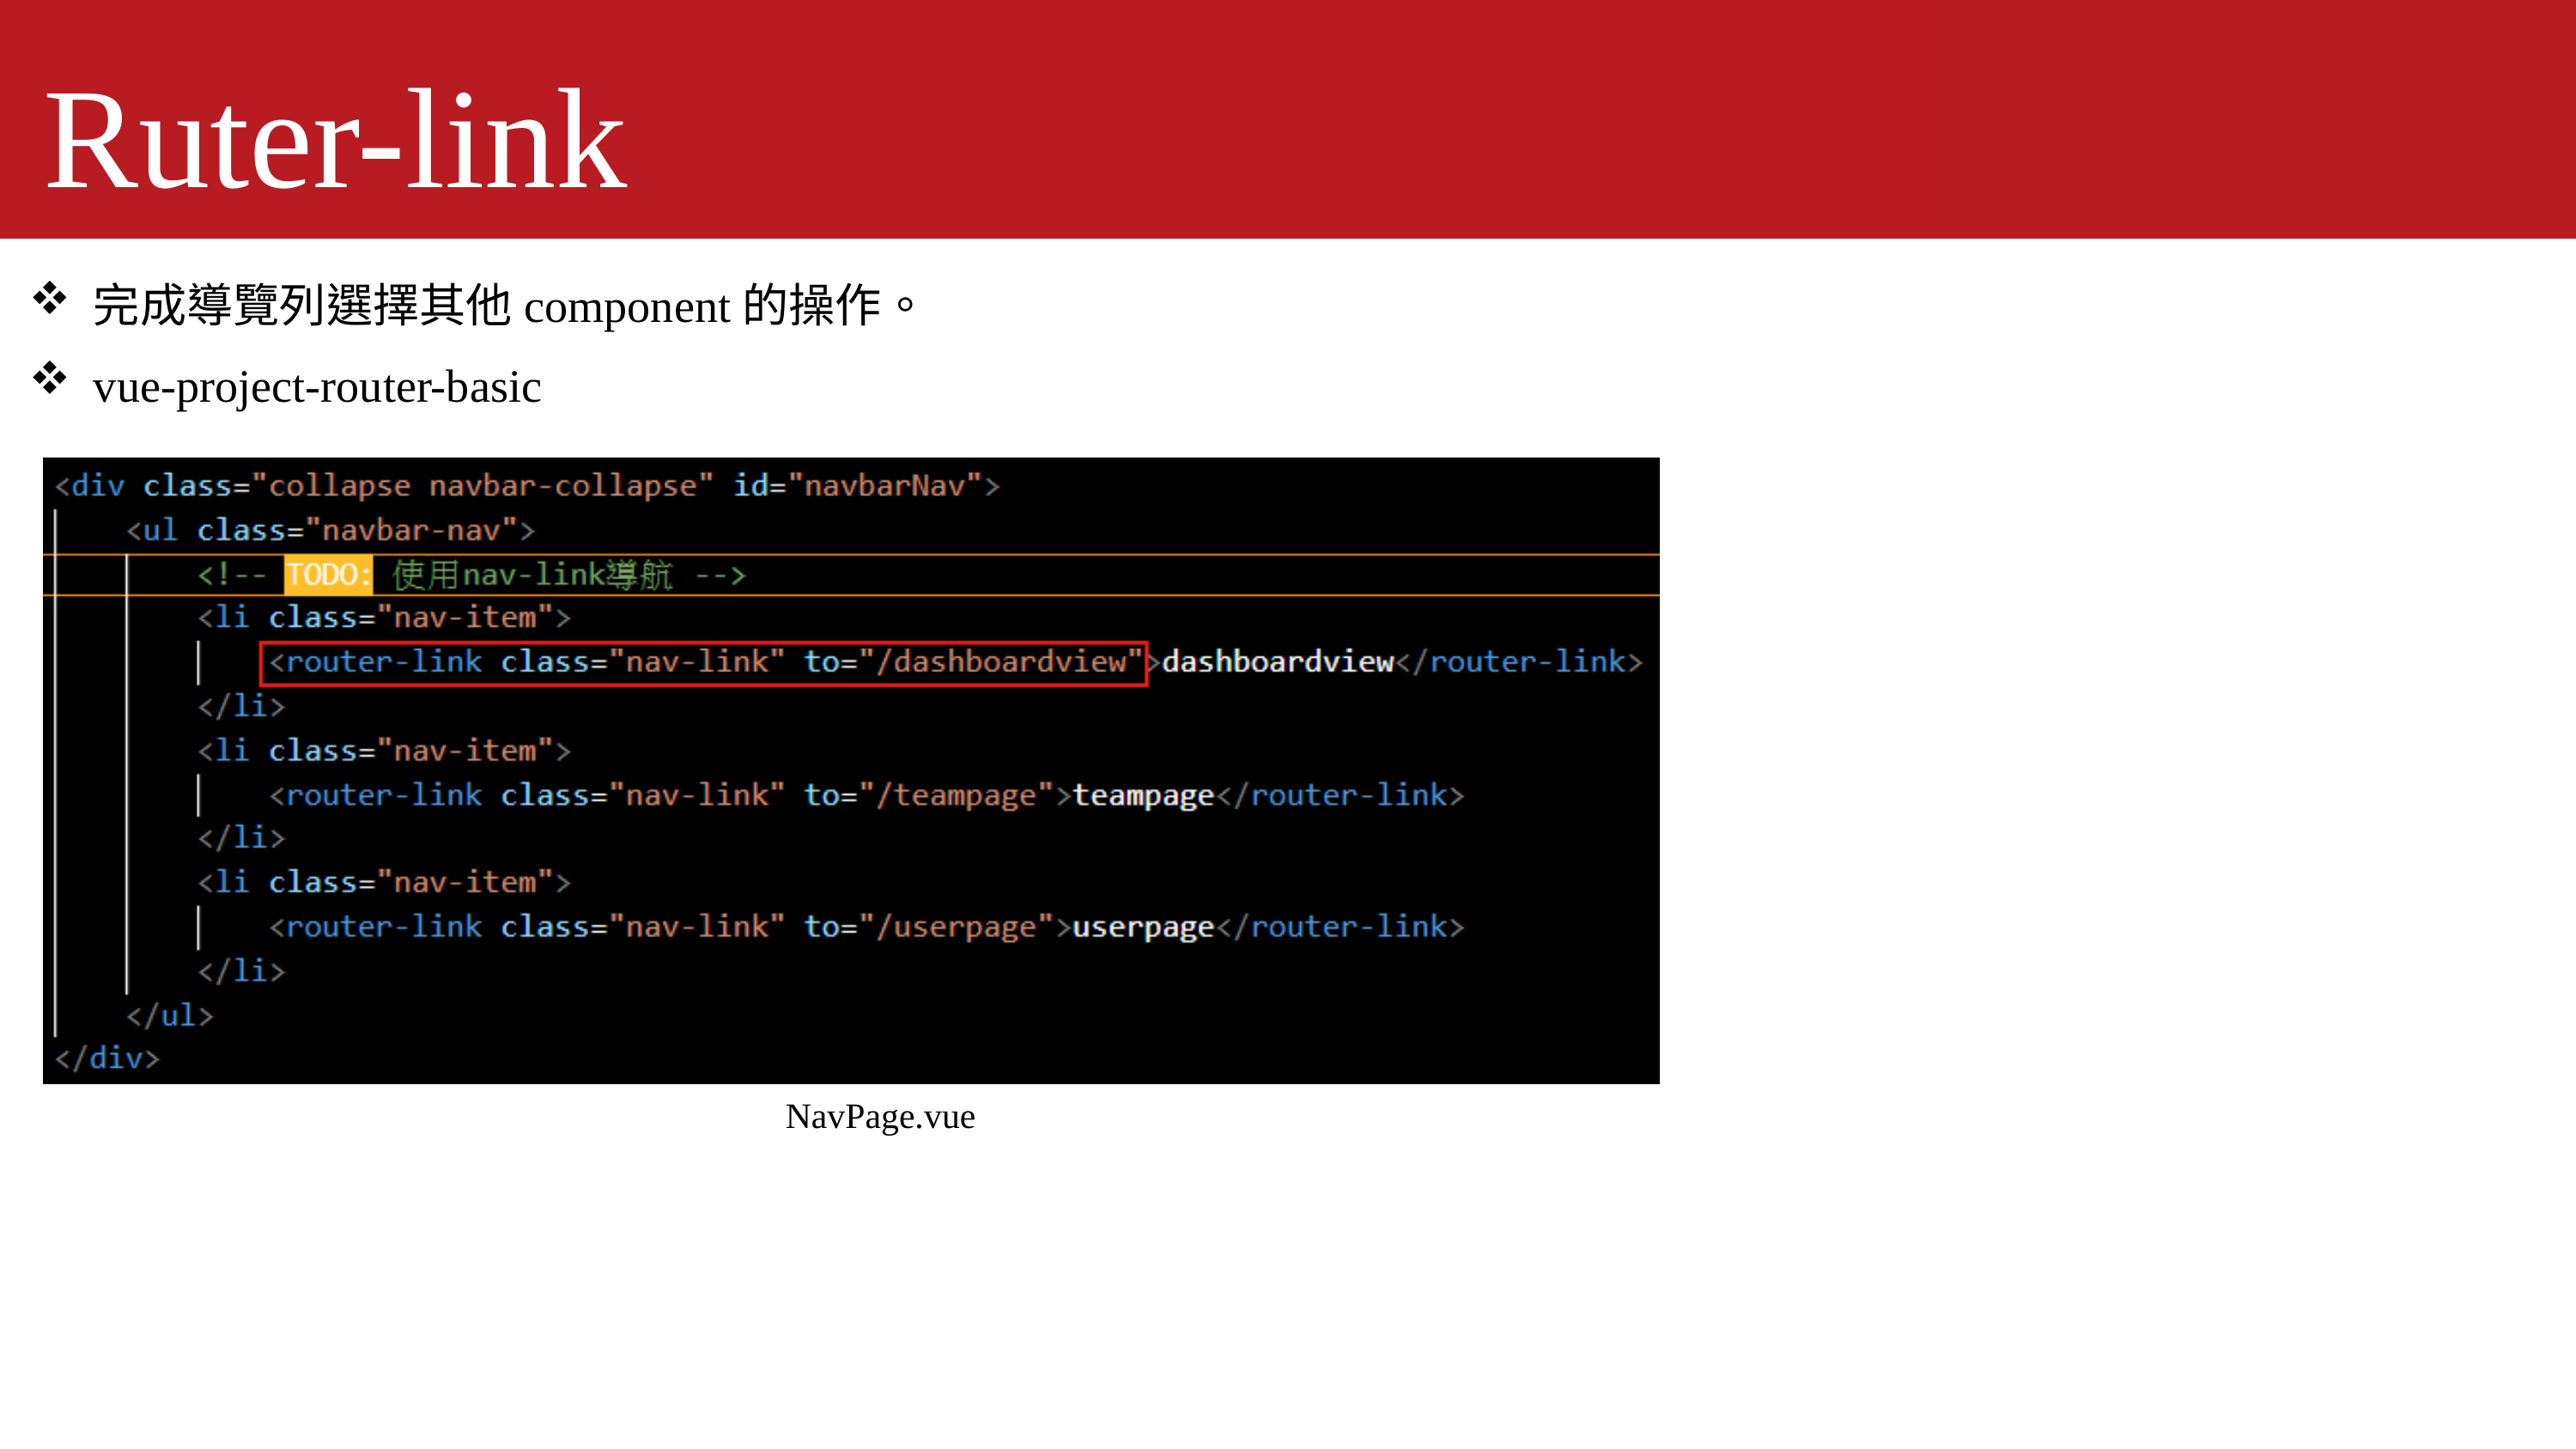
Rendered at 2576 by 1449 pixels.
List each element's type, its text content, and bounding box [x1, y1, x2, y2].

text_box NavPage.vue [773, 1094, 999, 1143]
picture [42, 457, 1660, 1084]
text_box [0, 0, 2576, 239]
text_box 完成導覽列選擇其他component的操作。 vue-project-router-basic [28, 251, 1176, 412]
